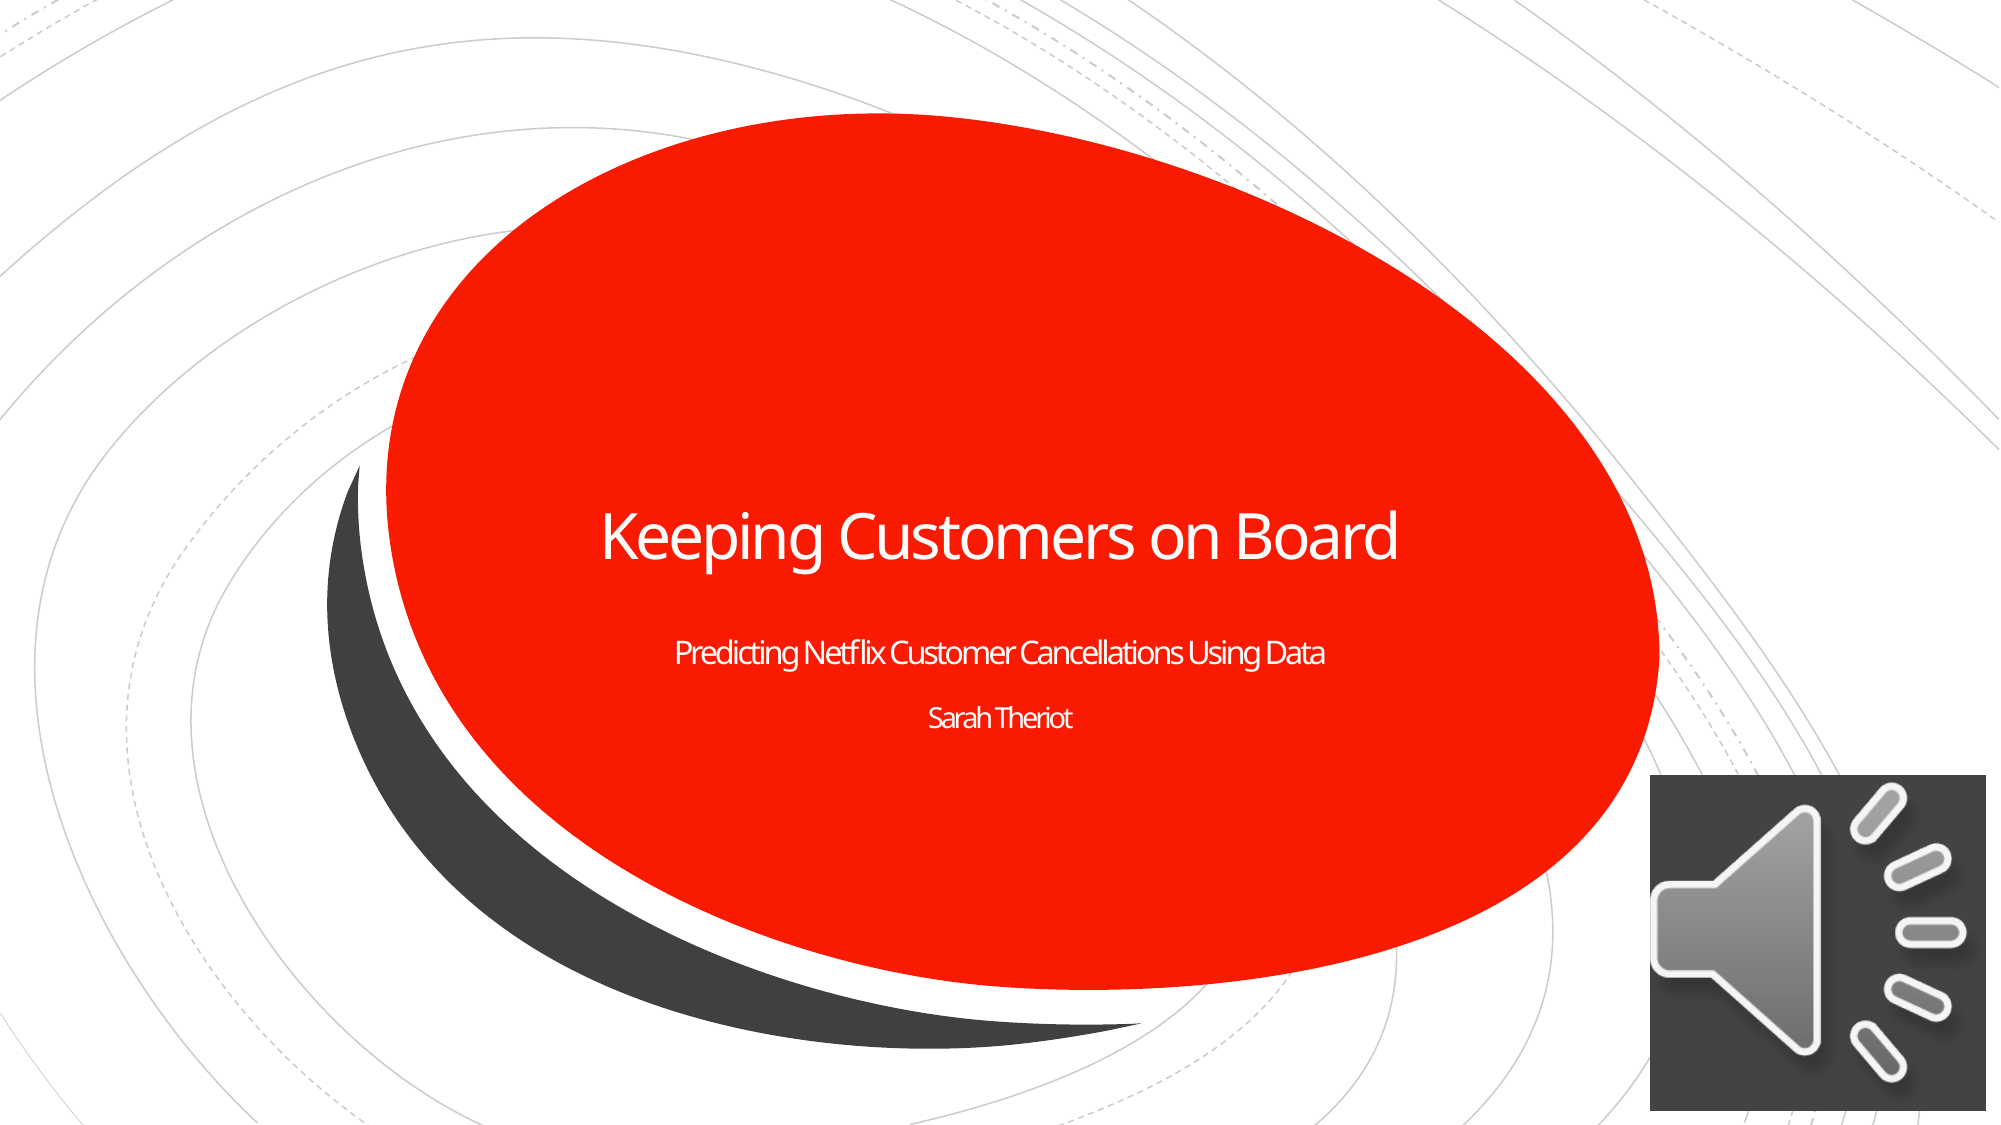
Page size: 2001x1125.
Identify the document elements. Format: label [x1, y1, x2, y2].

picture [1648, 773, 1987, 1112]
text_box [0, 0, 2000, 1125]
